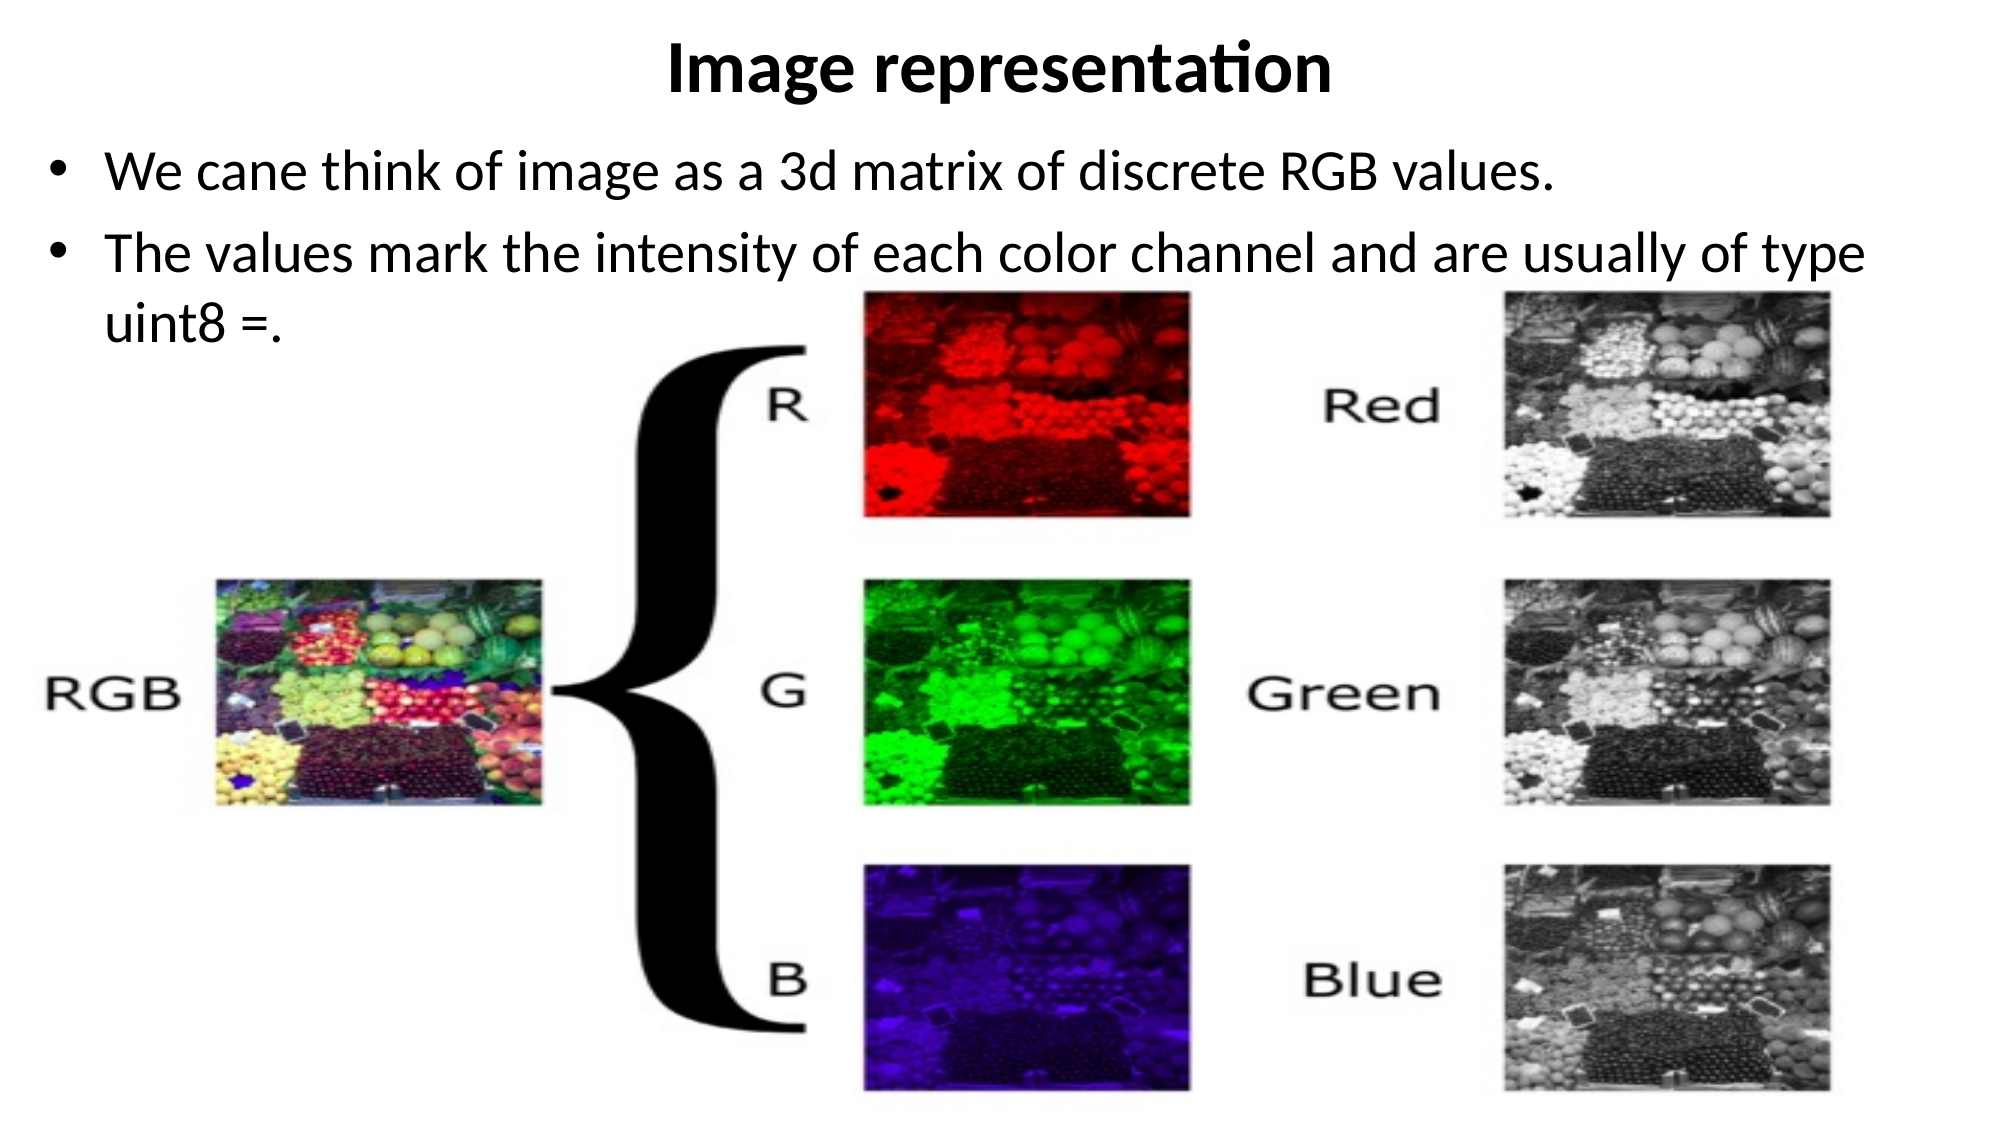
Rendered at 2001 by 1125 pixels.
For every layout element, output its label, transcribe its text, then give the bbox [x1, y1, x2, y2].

picture [0, 243, 2000, 1125]
title Image representation [33, 0, 1967, 125]
